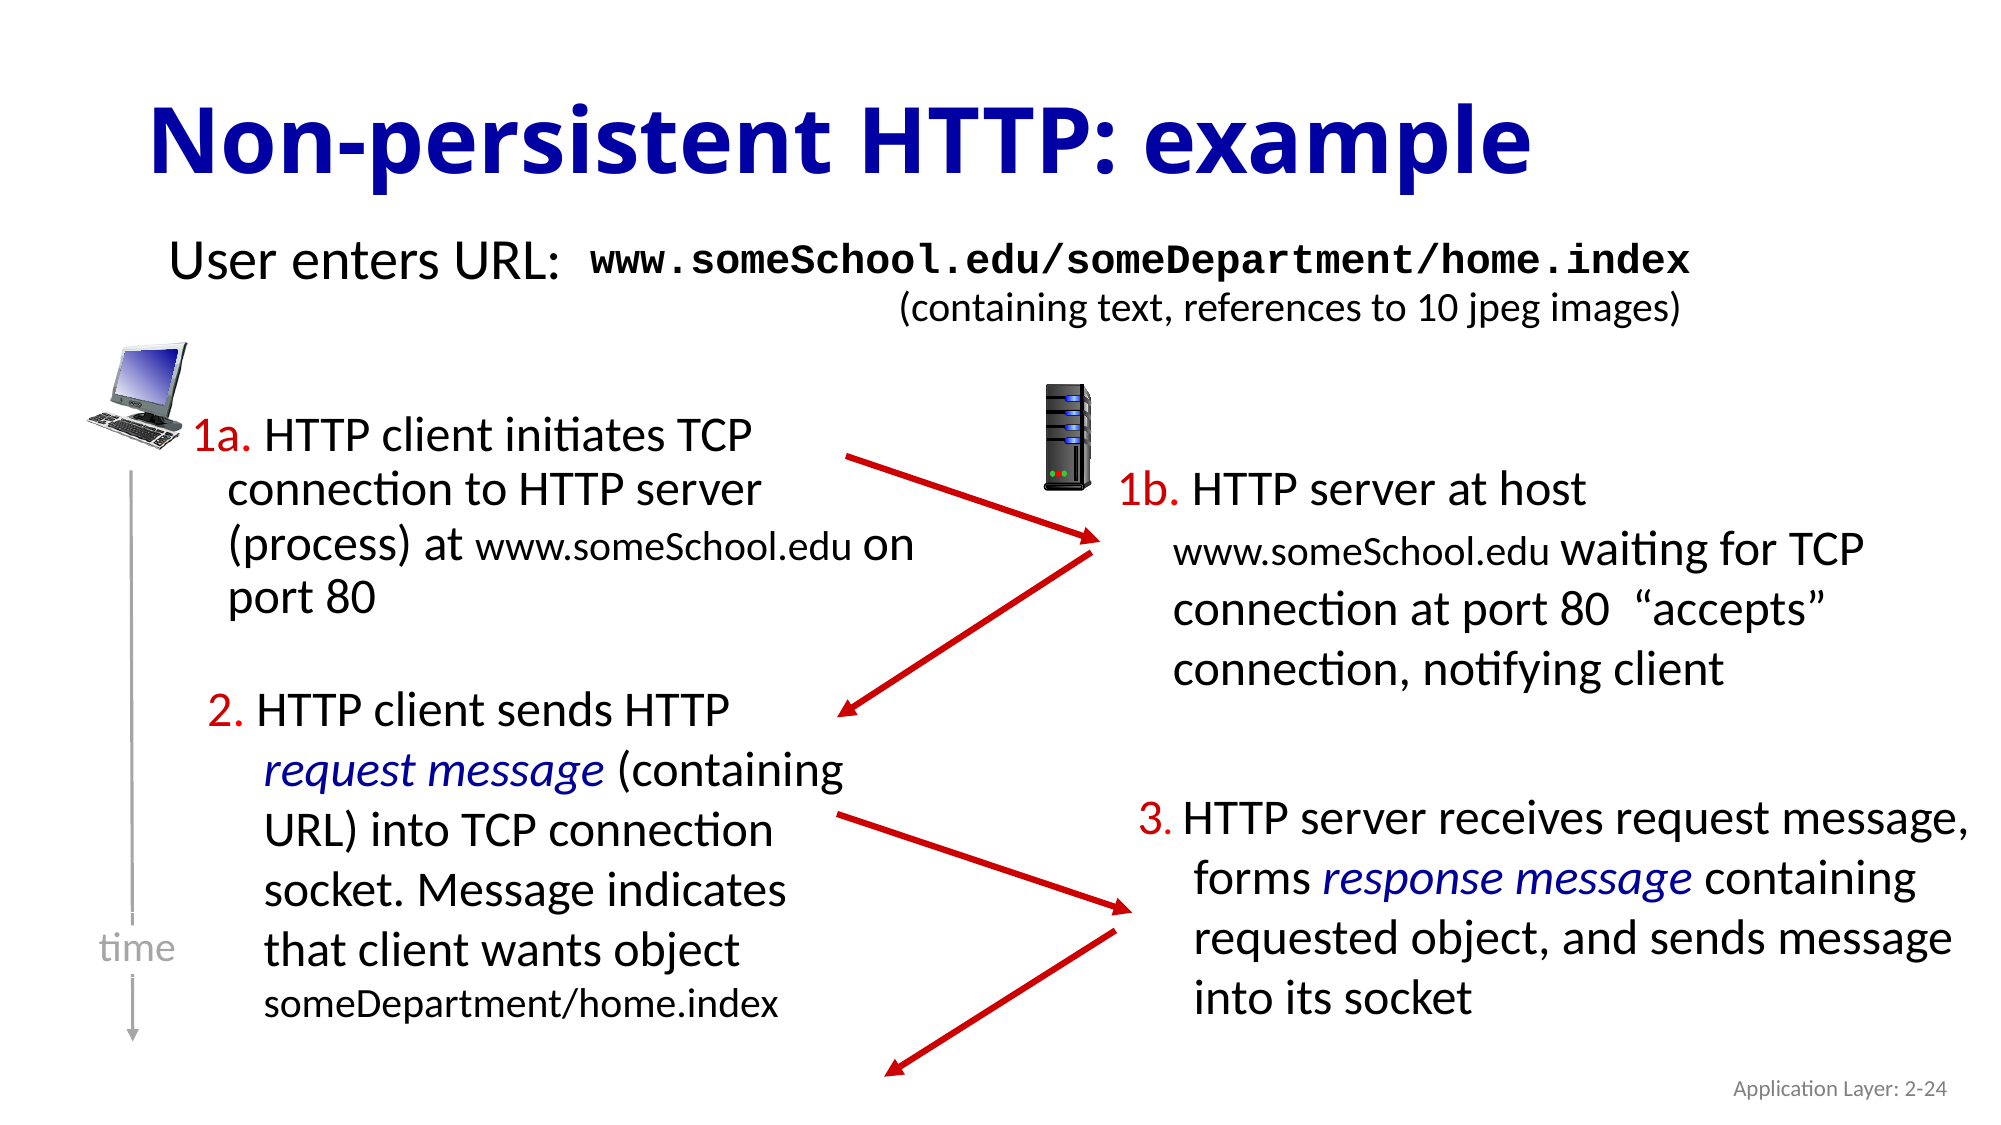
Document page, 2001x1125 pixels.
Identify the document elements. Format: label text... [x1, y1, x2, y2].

text_box www.someSchool.edu/someDepartment/home.index [575, 232, 1879, 309]
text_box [60, 337, 190, 458]
text_box [126, 978, 139, 1042]
text_box User enters URL: [132, 221, 1436, 299]
title Non-persistent HTTP: example [131, 70, 1856, 218]
text_box (containing text, references to 10 jpeg images) [767, 309, 1814, 338]
text_box time [83, 912, 191, 978]
text_box 1b. HTTP server at host www.someSchool.edu waiting for TCP connection at port 80 “accepts” connection, notifying client [1101, 448, 1986, 696]
text_box [845, 455, 1101, 544]
text_box [836, 813, 1133, 915]
text_box [884, 930, 1116, 1077]
text_box [836, 552, 1092, 718]
text_box 1a. HTTP client initiates TCP connection to HTTP server (process) at www.someSchool.edu on port 80 [154, 401, 951, 714]
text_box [1044, 384, 1092, 490]
text_box 2. HTTP client sends HTTP request message (containing URL) into TCP connection socket. Message indicates that client wants object someDepartment/home.index [192, 668, 885, 846]
slide_number Application Layer: 2-24 [1512, 1056, 1963, 1117]
text_box 3. HTTP server receives request message, forms response message containing requested object, and sends message into its socket [1122, 777, 2000, 1073]
